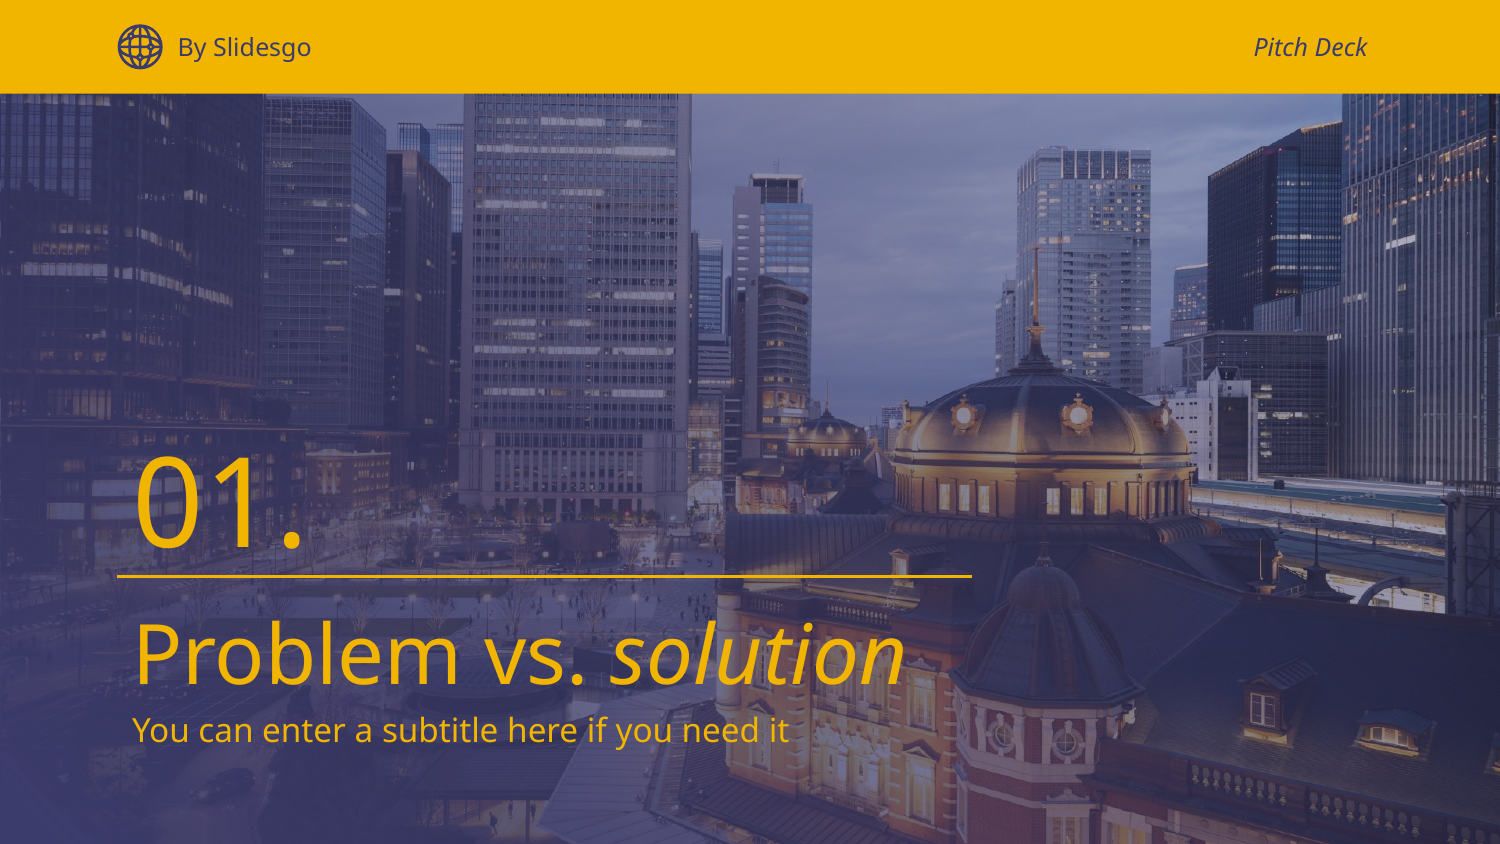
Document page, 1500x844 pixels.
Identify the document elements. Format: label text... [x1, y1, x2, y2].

subtitle You can enter a subtitle here if you need it [117, 693, 988, 756]
text_box By Slidesgo [162, 13, 370, 81]
text_box [0, 94, 1500, 844]
title Problem vs. solution [117, 585, 988, 693]
text_box [0, 0, 1500, 94]
text_box [117, 24, 163, 70]
title 01. [117, 428, 325, 567]
text_box Pitch Deck [1175, 13, 1383, 81]
